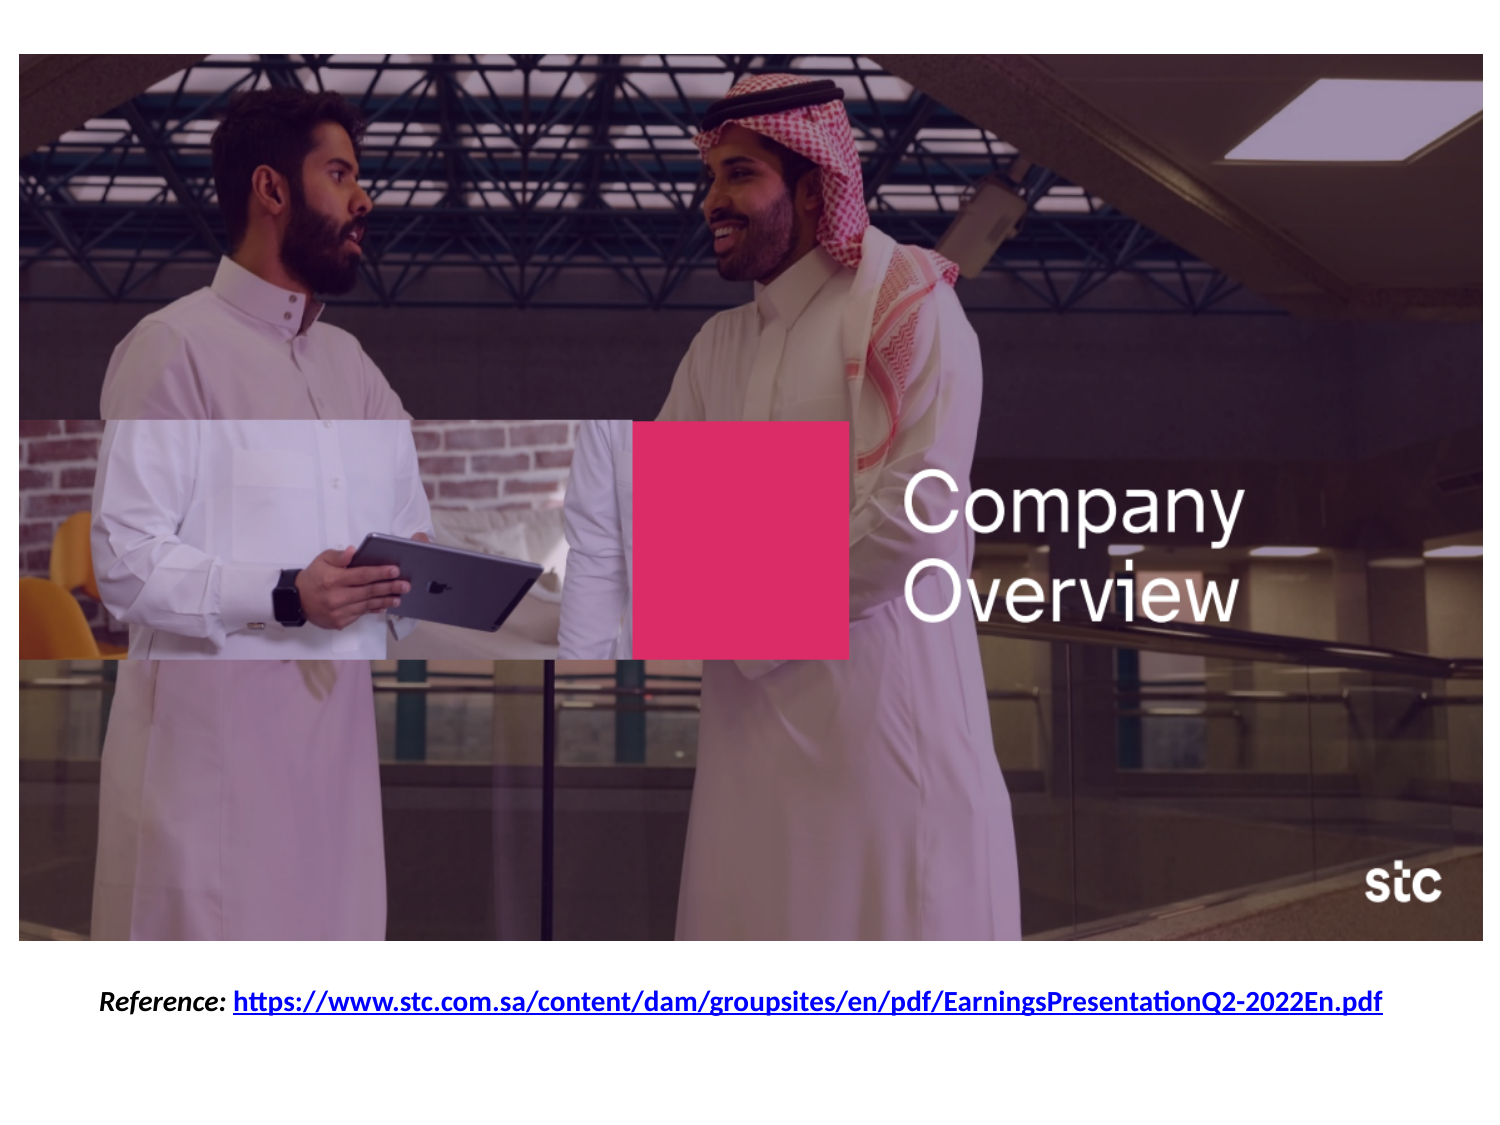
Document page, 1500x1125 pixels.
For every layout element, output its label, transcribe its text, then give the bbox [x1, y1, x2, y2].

picture [19, 54, 1483, 941]
text_box Reference: https://www.stc.com.sa/content/dam/groupsites/en/pdf/EarningsPresentationQ2-2022En.pdf [25, 974, 1464, 1025]
